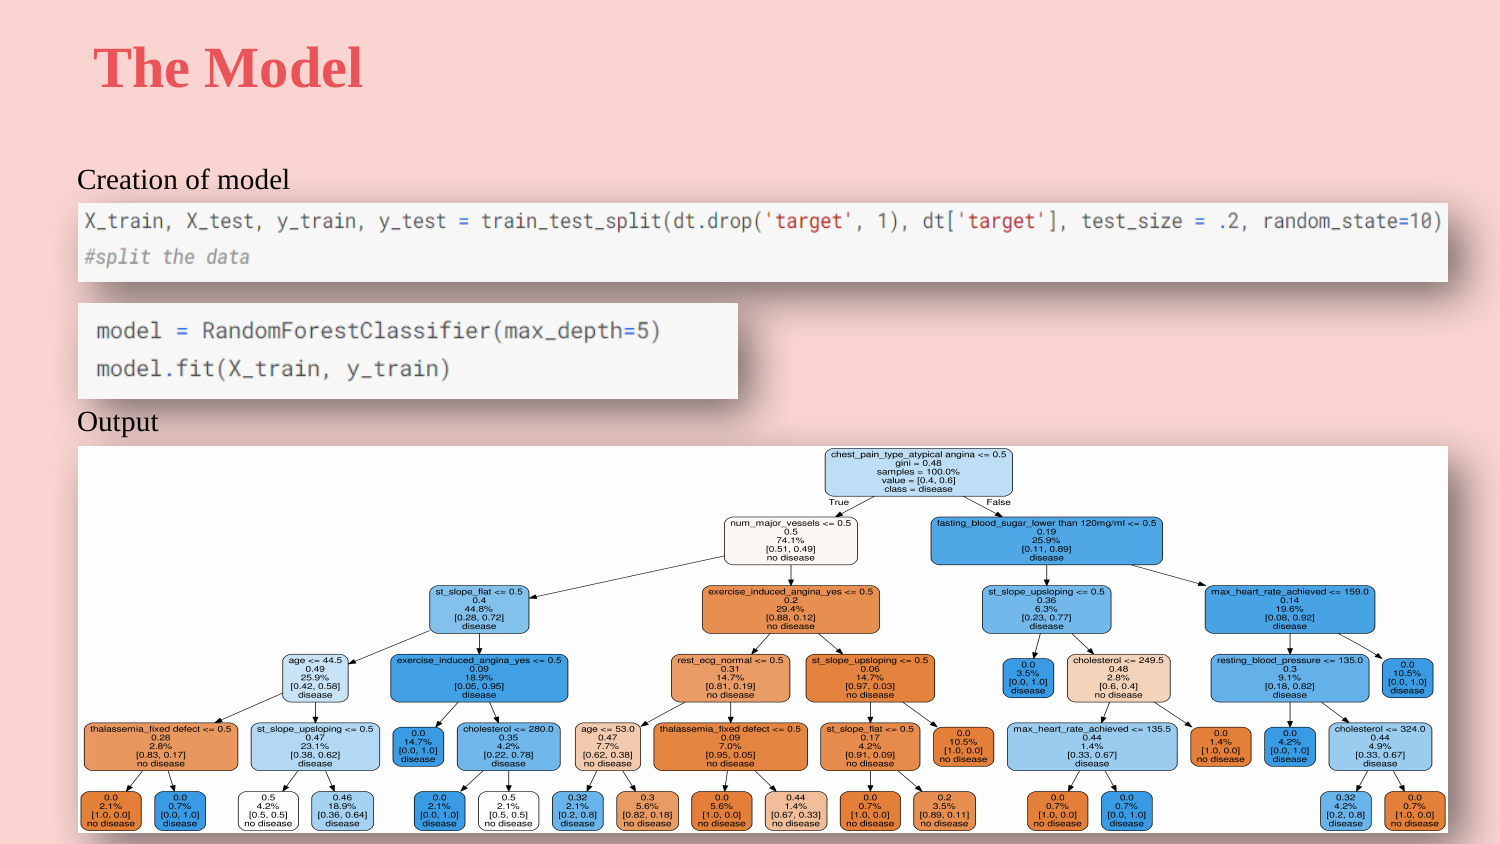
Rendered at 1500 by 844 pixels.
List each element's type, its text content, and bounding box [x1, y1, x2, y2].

text_box The Model [78, 13, 1013, 104]
text_box Creation of model [62, 153, 306, 239]
picture [78, 446, 1448, 833]
text_box Output [62, 395, 306, 445]
picture [78, 303, 738, 399]
picture [78, 203, 1448, 283]
